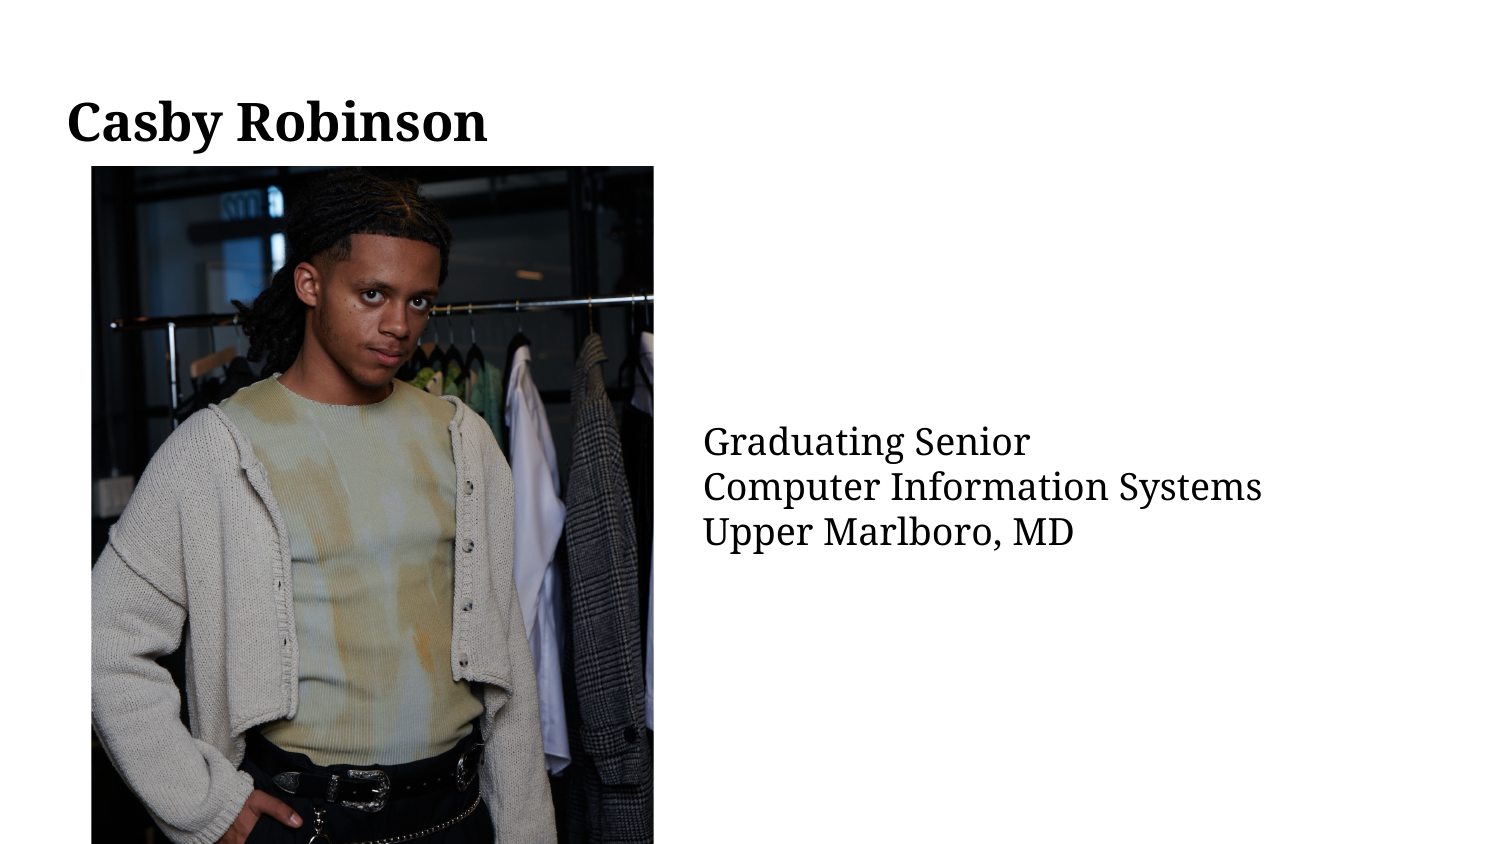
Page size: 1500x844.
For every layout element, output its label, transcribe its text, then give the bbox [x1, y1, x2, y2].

title Graduating Senior Computer Information Systems Upper Marlboro, MD [687, 402, 1500, 497]
picture [91, 166, 655, 844]
title Casby Robinson [51, 72, 1449, 167]
